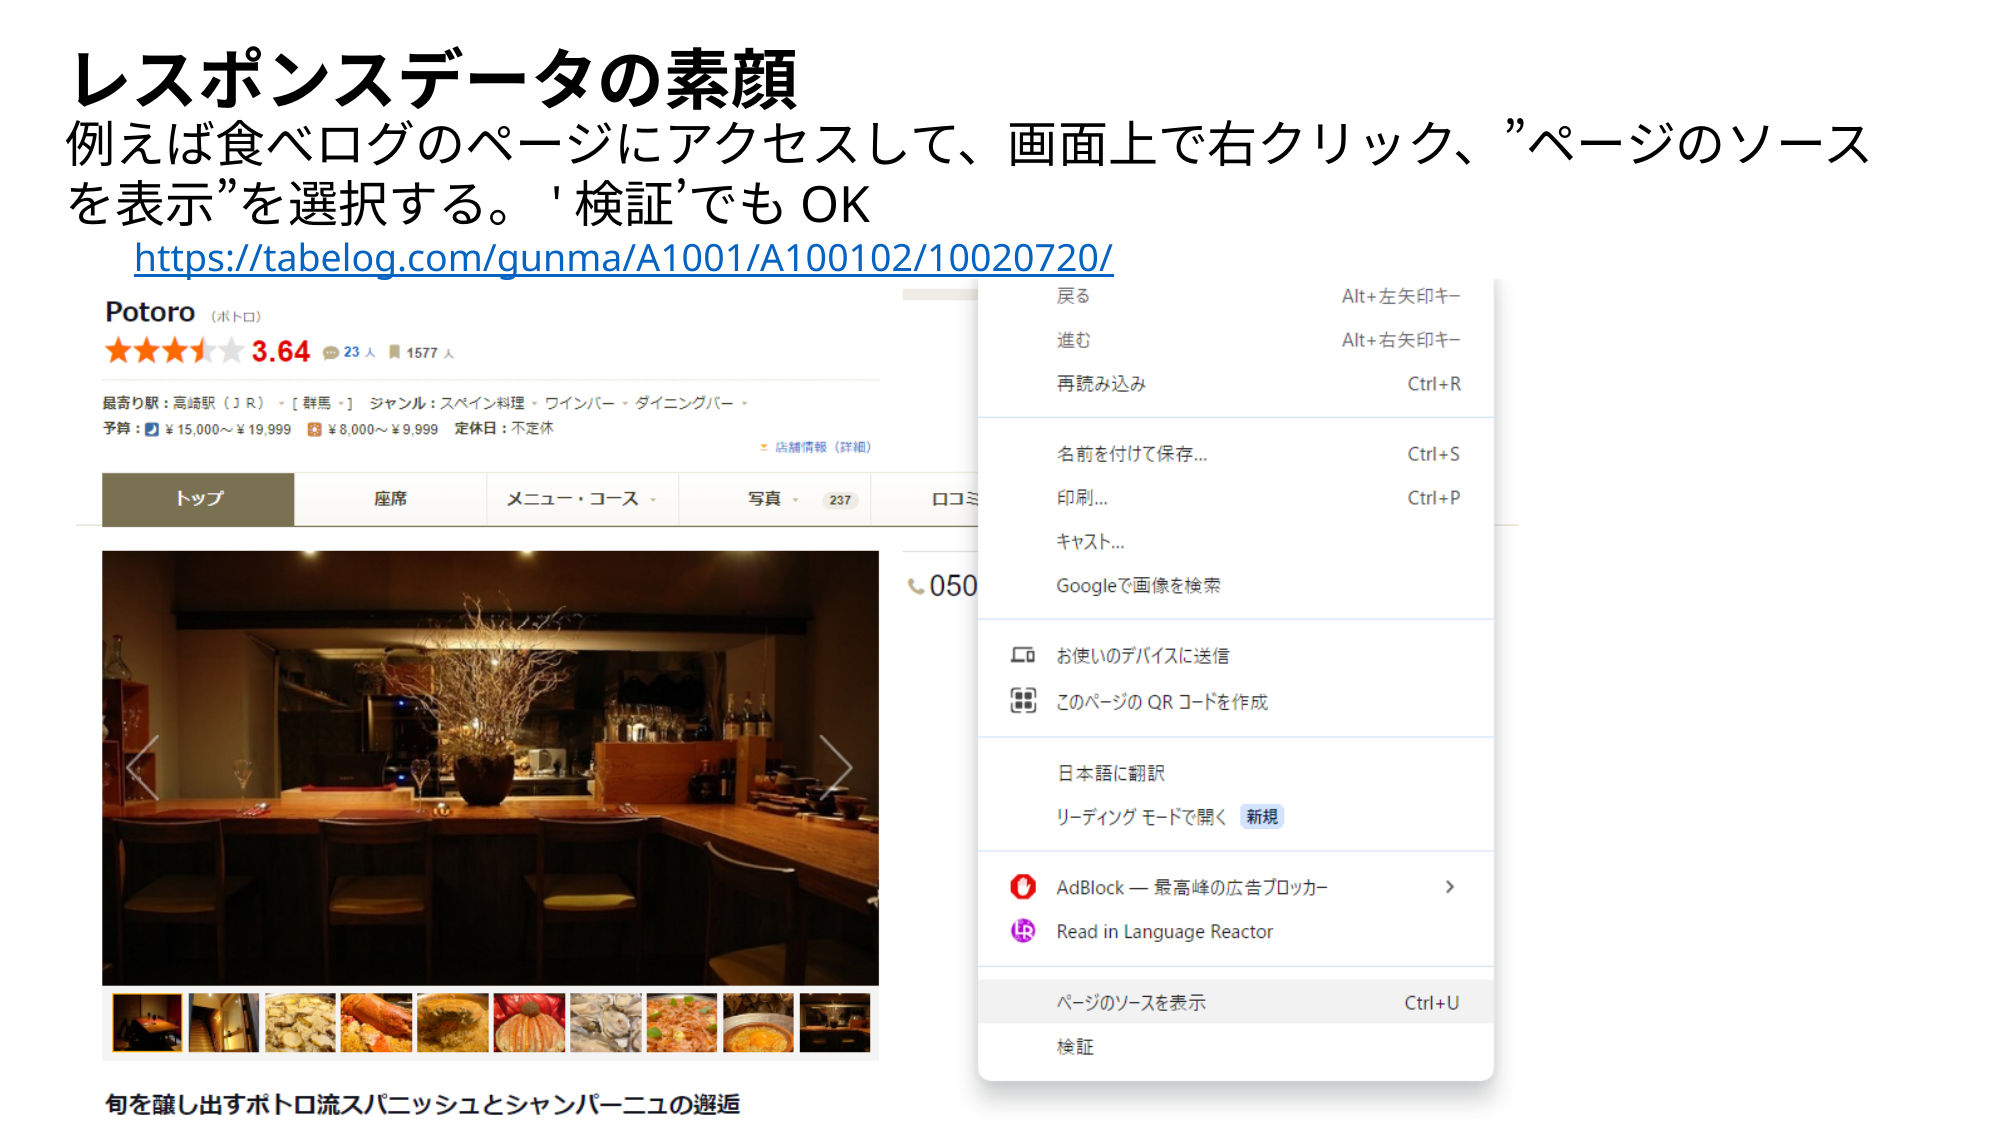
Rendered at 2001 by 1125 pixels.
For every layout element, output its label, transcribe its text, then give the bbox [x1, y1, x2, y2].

text_box レスポンスデータの素顔 [50, 30, 1321, 104]
text_box 例えば食べログのページにアクセスして、画面上で右クリック、”ページのソースを表示”を選択する。'検証’でもOK [50, 104, 1898, 240]
text_box https://tabelog.com/gunma/A1001/A100102/10020720/ [119, 226, 1129, 279]
picture [76, 279, 1520, 1125]
